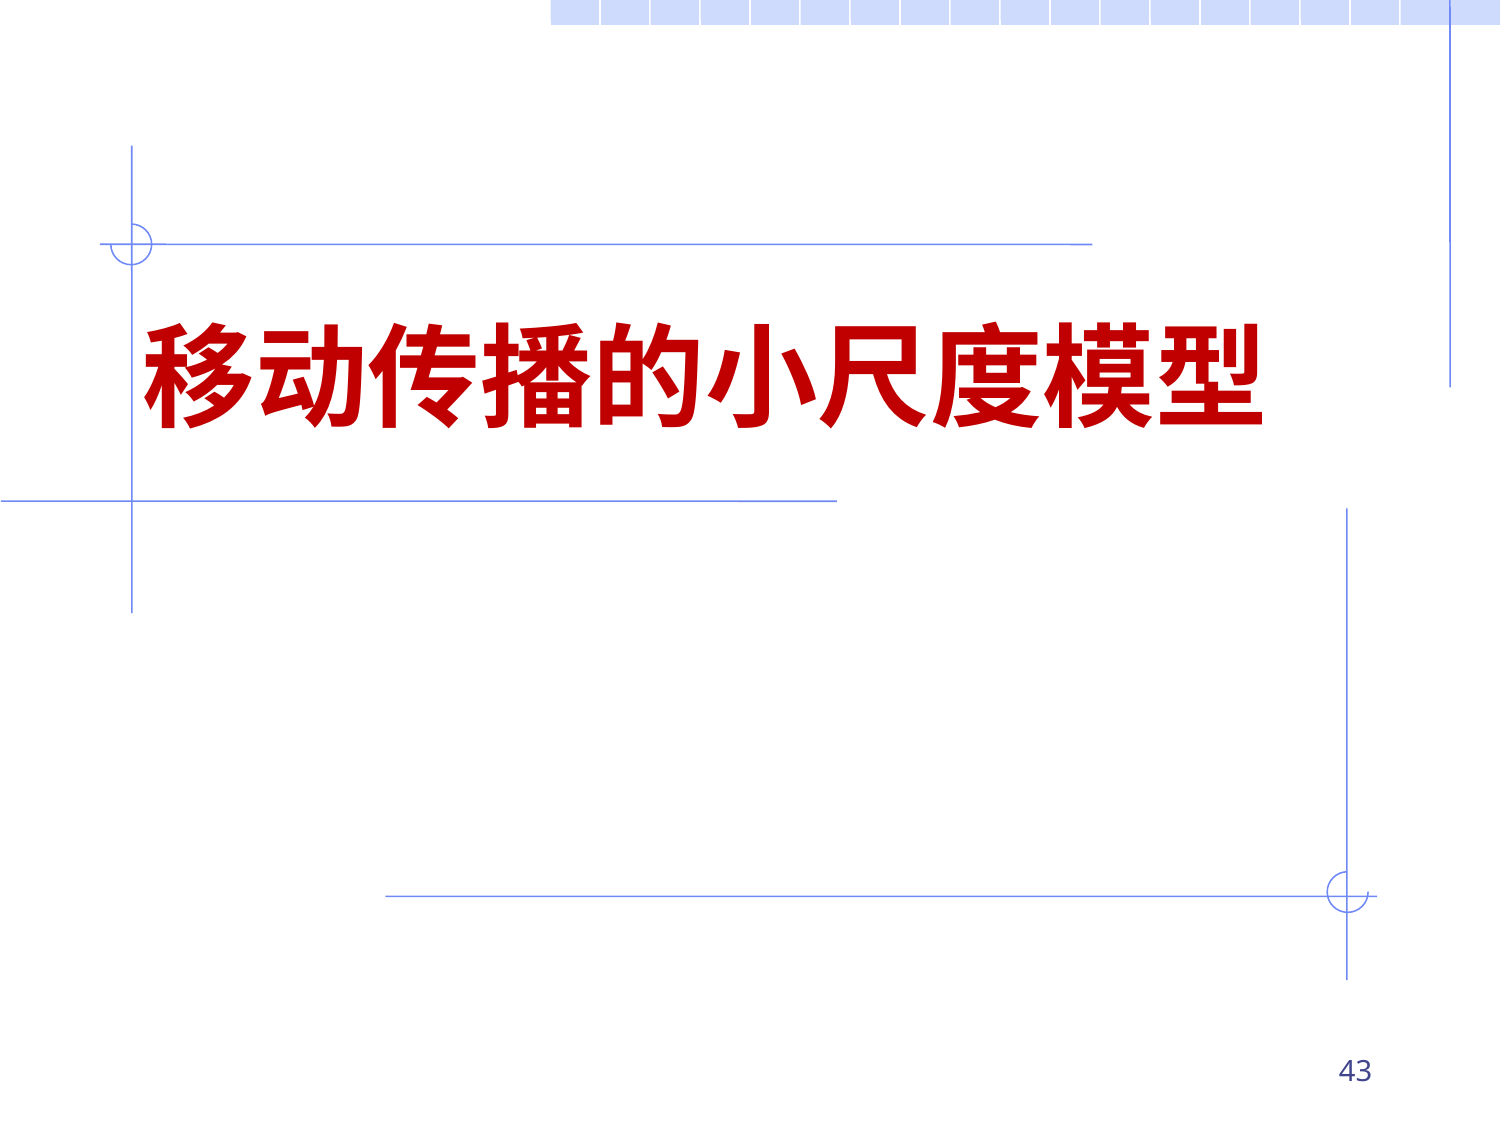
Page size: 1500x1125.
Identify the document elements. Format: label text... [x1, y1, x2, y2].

title 移动传播的小尺度模型 [127, 291, 1404, 449]
slide_number 42 [1074, 1025, 1388, 1100]
text_box [162, 209, 1438, 885]
